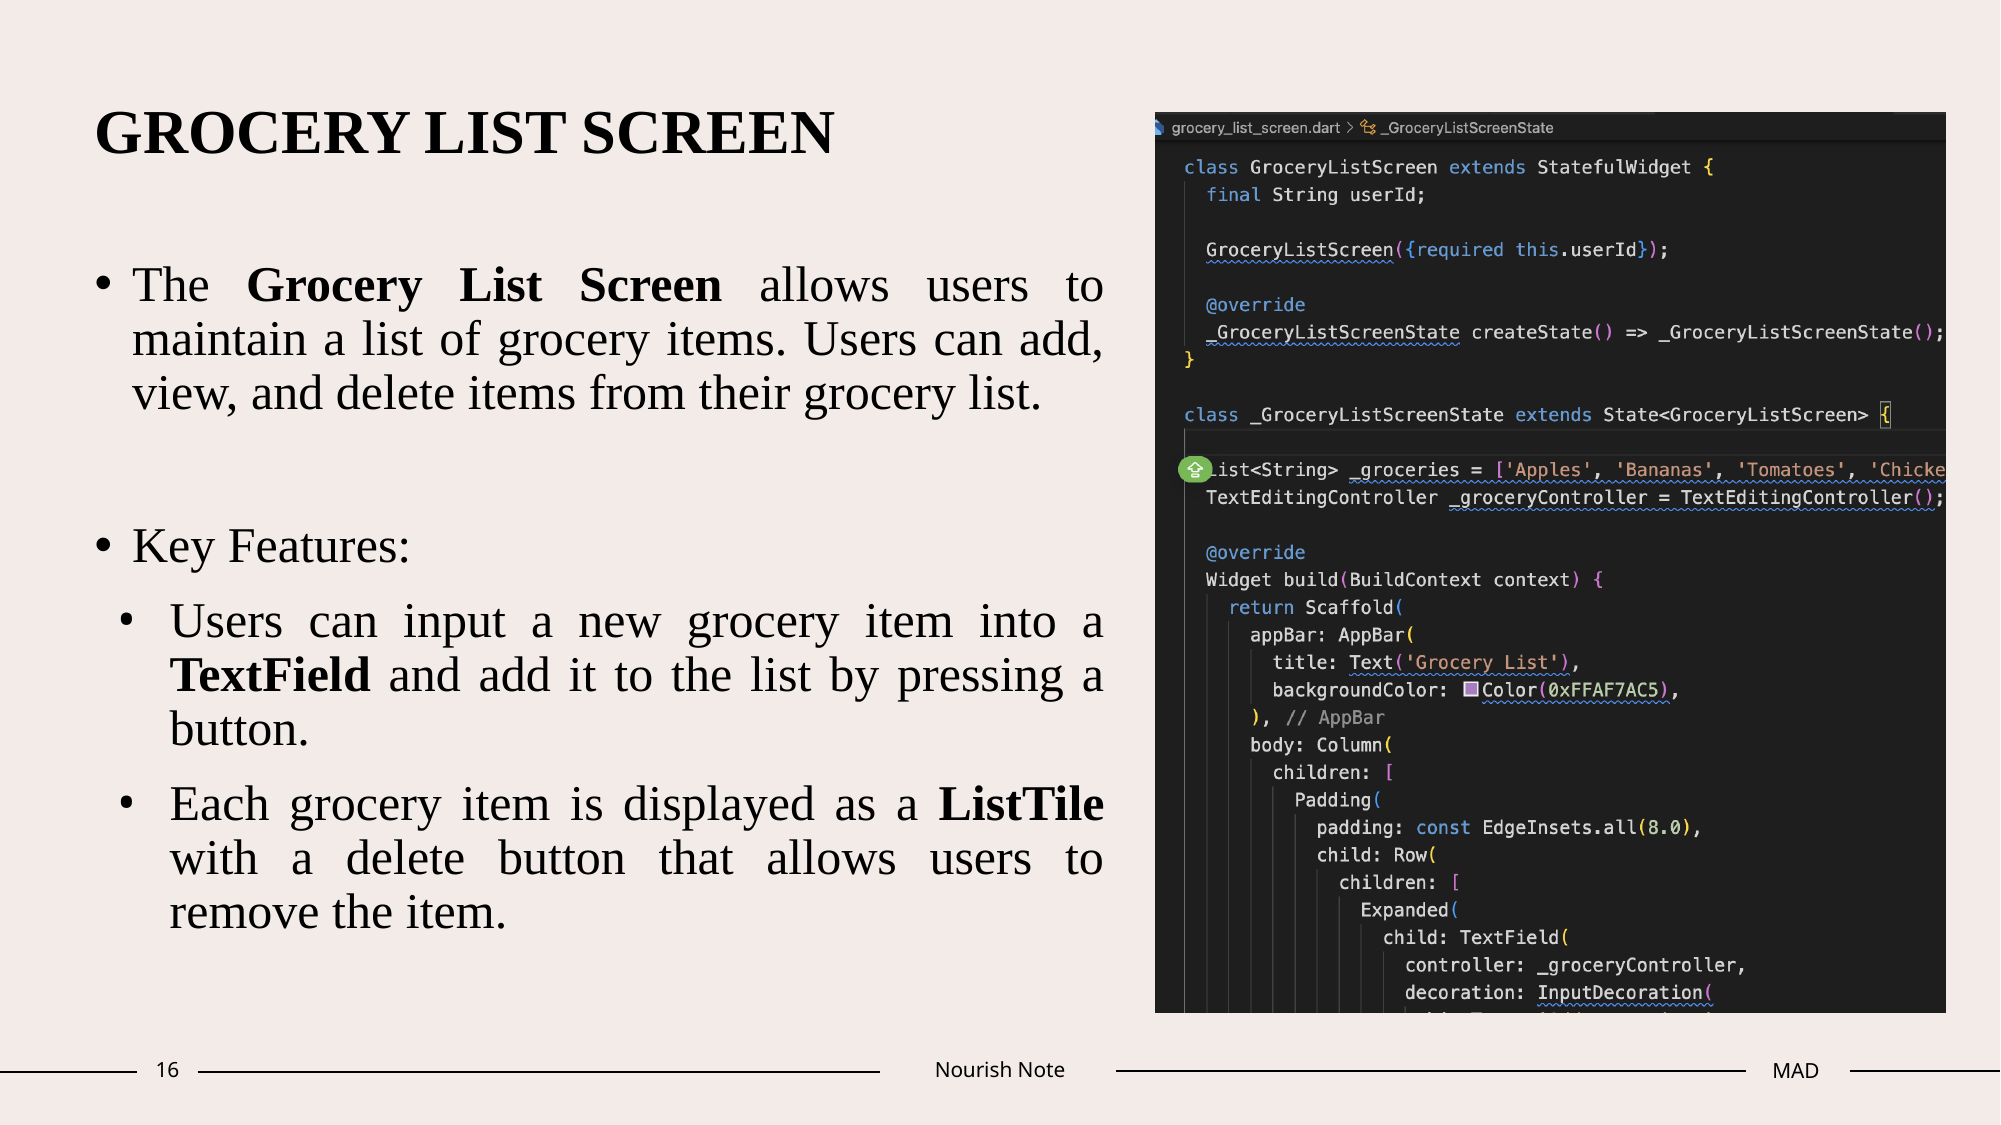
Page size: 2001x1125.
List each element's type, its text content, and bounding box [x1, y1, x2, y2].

footer Nourish Note [879, 1050, 1120, 1091]
list The Grocery List Screen allows users to maintain a list of grocery items. Users can add, view, and delete items from their grocery list. Key Features: Users can input a new grocery item into a TextField and add it to the list by pressing a button. Each grocery item is displayed as a ListTile with a delete button that allows users to remove the item. [79, 250, 1120, 933]
title GROCERY LIST SCREEN [79, 83, 1706, 251]
slide_number MAD [1743, 1050, 1849, 1091]
picture [1155, 112, 1947, 1013]
slide_number 16 [137, 1050, 198, 1091]
